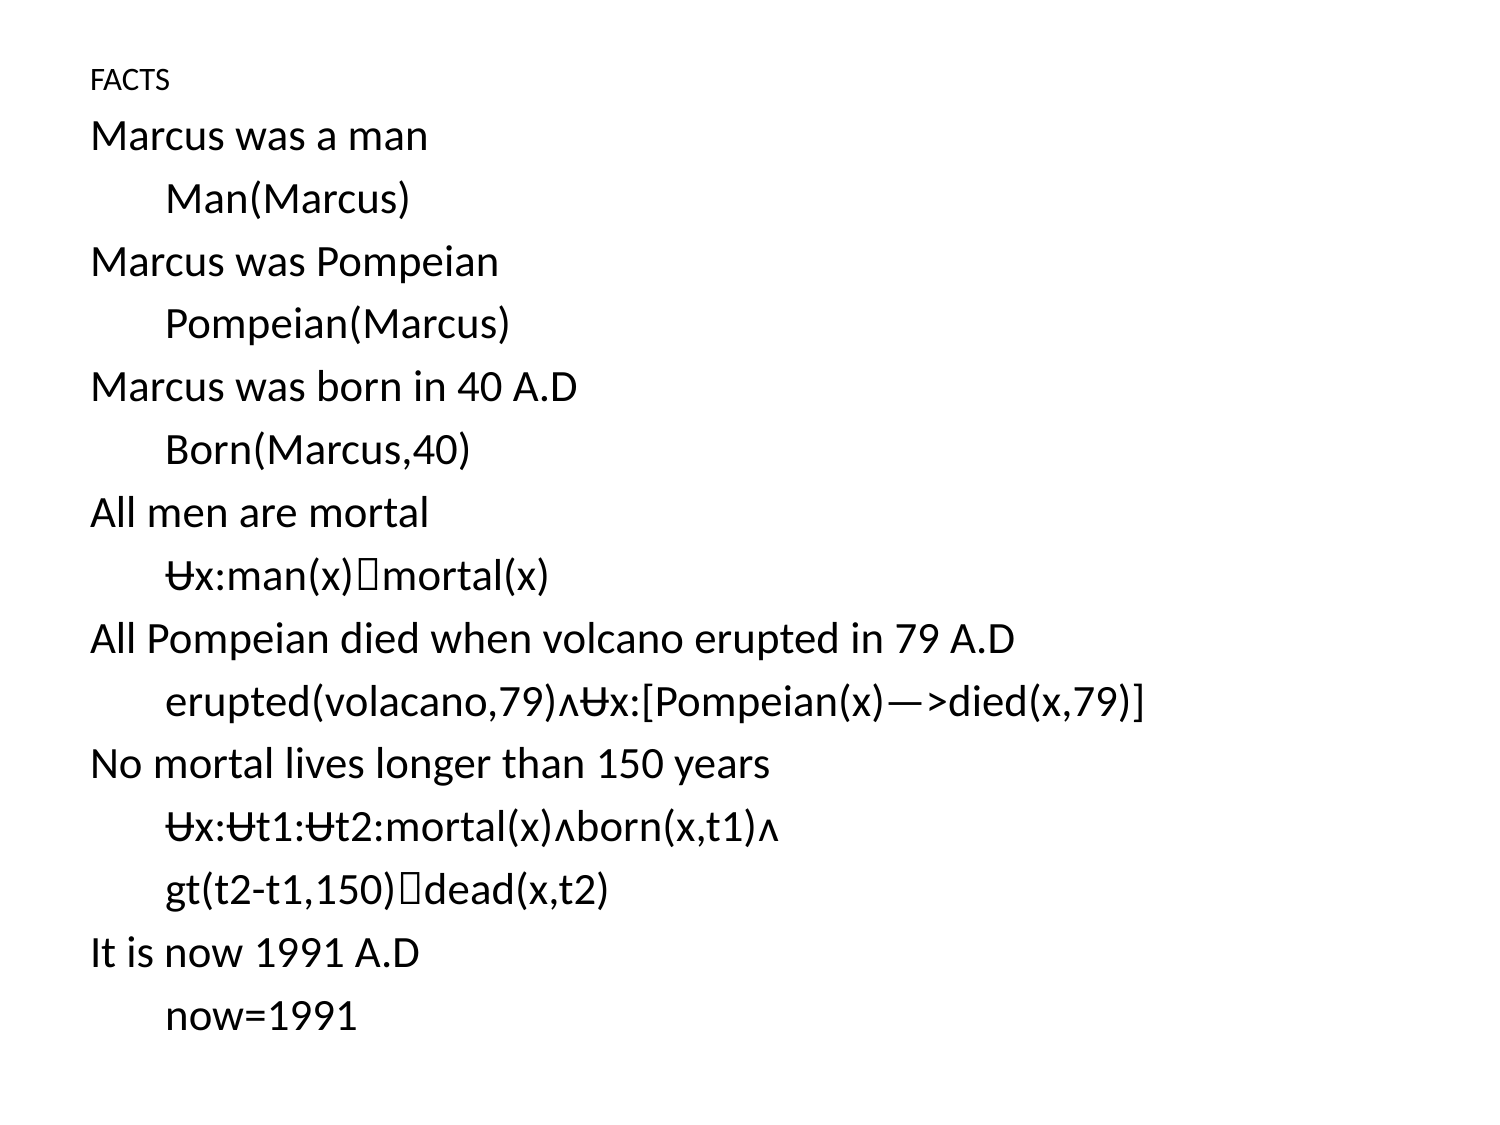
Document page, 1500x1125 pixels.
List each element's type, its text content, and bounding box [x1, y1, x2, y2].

list FACTS Marcus was a man Man(Marcus) Marcus was Pompeian Pompeian(Marcus) Marcus was born in 40 A.D Born(Marcus,40) All men are mortal Ʉx:man(x)mortal(x) All Pompeian died when volcano erupted in 79 A.D erupted(volacano,79)ᴧɄx:[Pompeian(x)—>died(x,79)] No mortal lives longer than 150 years Ʉx:Ʉt1:Ʉt2:mortal(x)ᴧborn(x,t1)ᴧ gt(t2-t1,150)dead(x,t2) It is now 1991 A.D now=1991 [75, 50, 1425, 1050]
